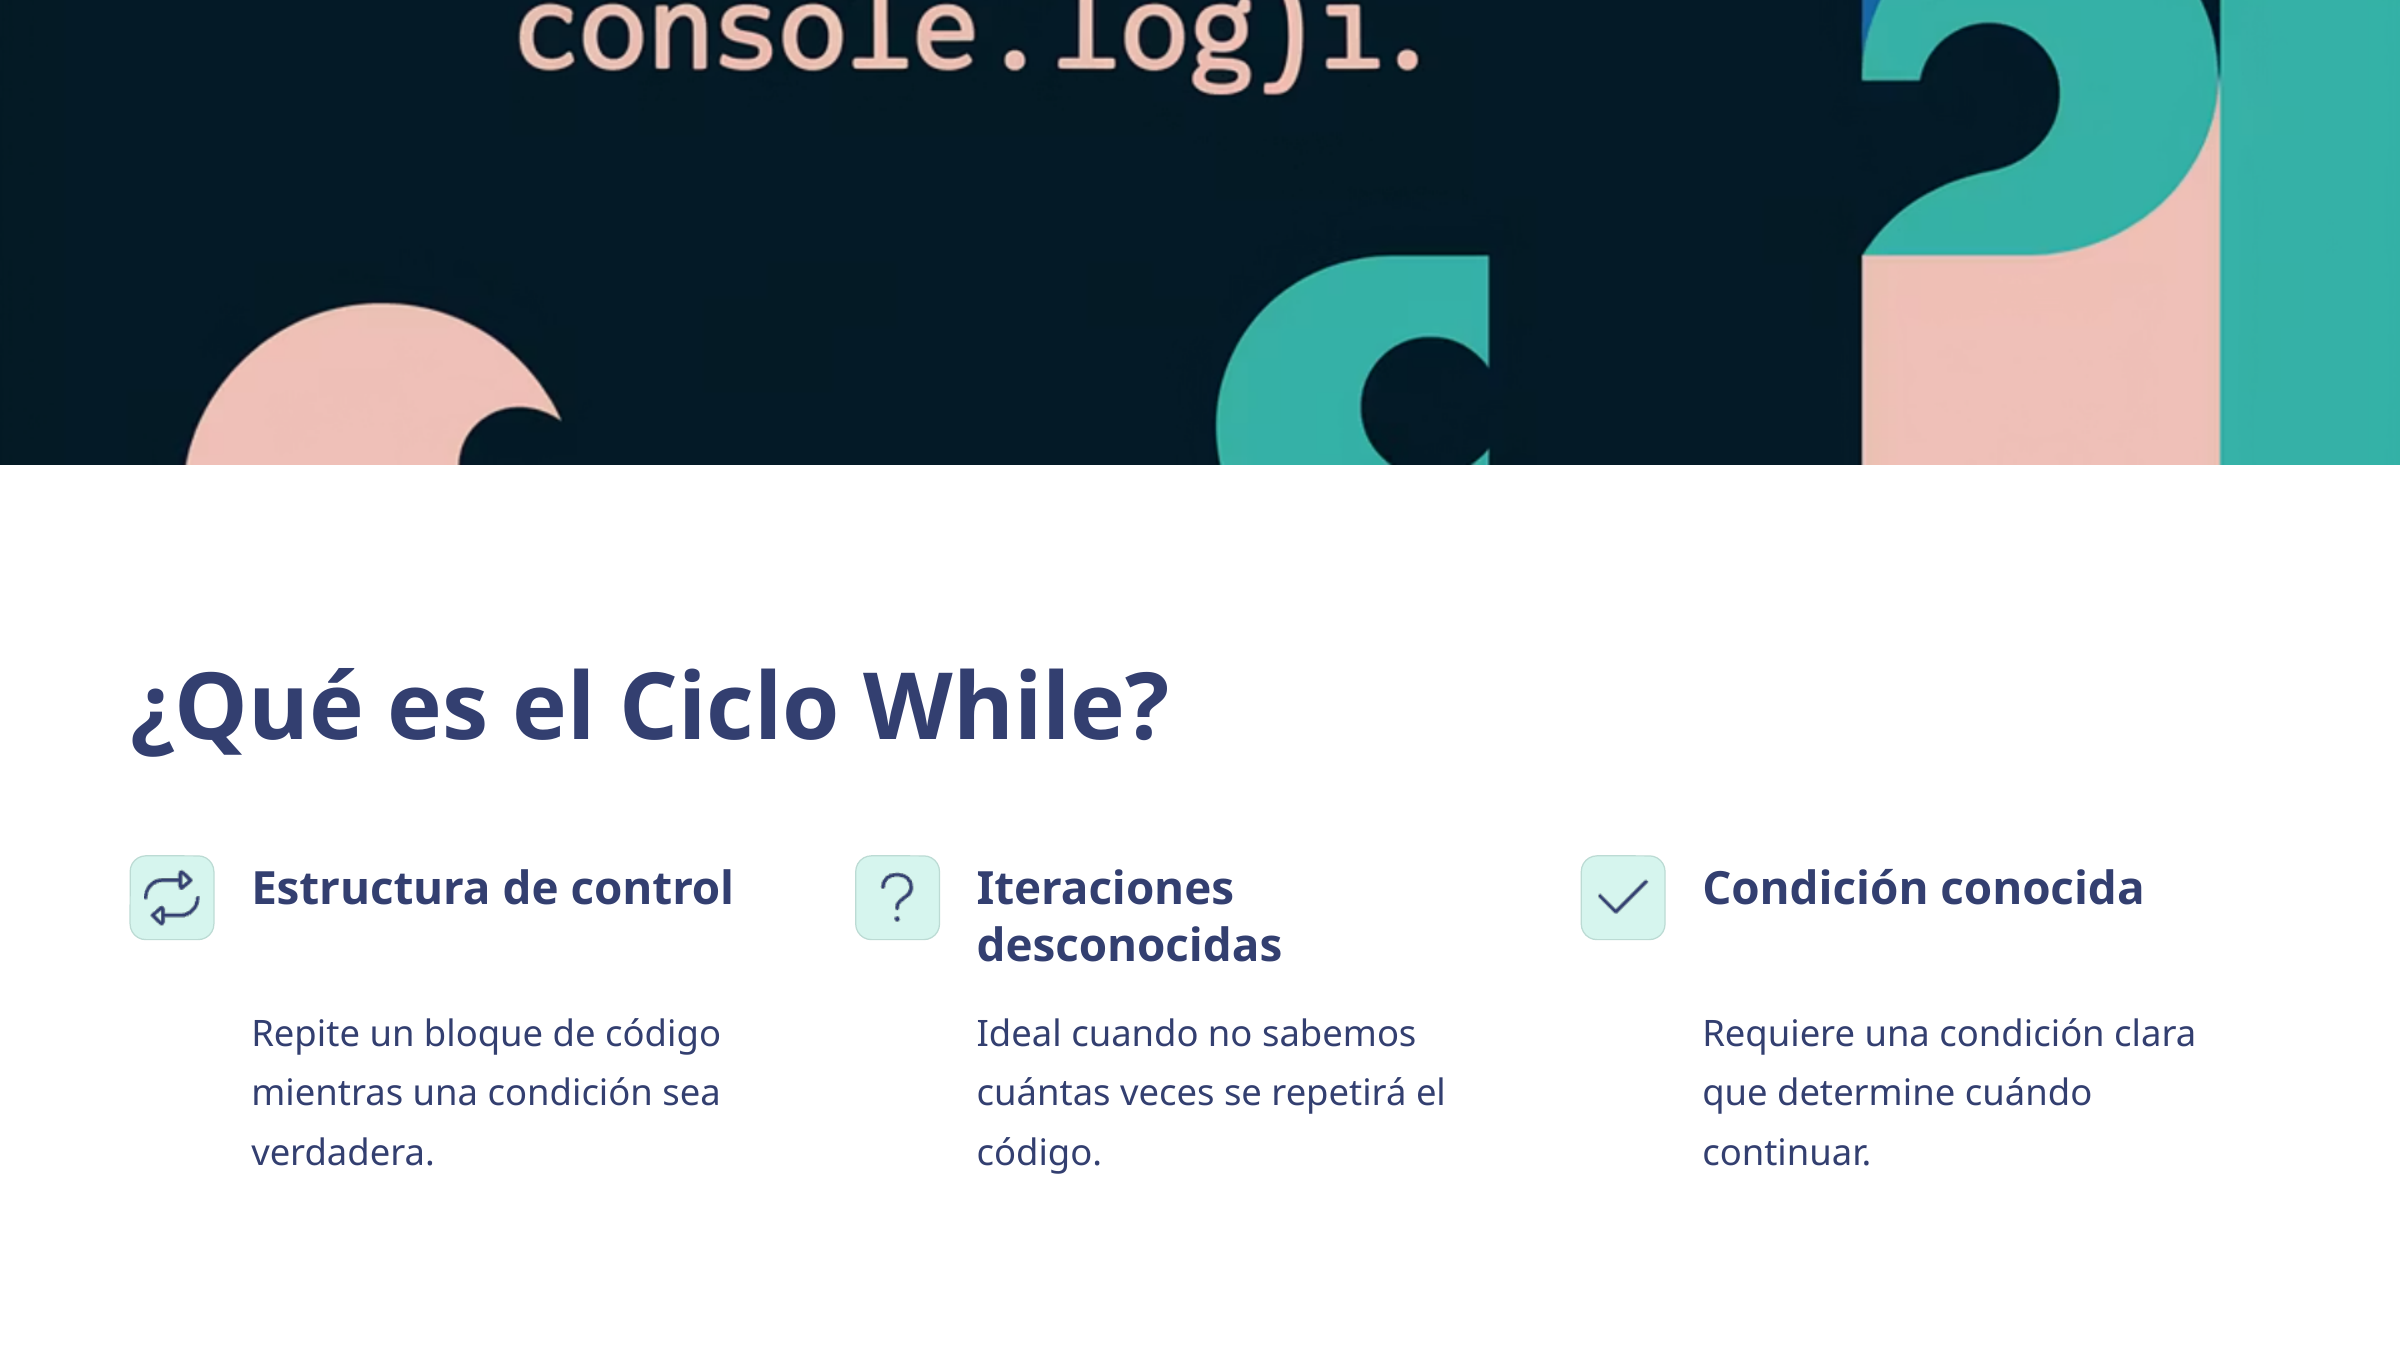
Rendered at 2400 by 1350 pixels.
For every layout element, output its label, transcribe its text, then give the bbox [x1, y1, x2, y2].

text_box Repite un bloque de código mientras una condición sea verdadera. [251, 994, 819, 1173]
text_box [1581, 855, 1666, 940]
picture [1595, 862, 1652, 933]
picture [869, 862, 926, 933]
text_box Condición conocida [1702, 855, 2270, 973]
text_box [855, 855, 940, 940]
picture [144, 862, 200, 933]
text_box Iteraciones desconocidas [976, 855, 1545, 973]
text_box ¿Qué es el Ciclo While? [130, 641, 1425, 759]
text_box [130, 855, 214, 940]
text_box Requiere una condición clara que determine cuándo continuar. [1702, 994, 2270, 1173]
text_box Ideal cuando no sabemos cuántas veces se repetirá el código. [976, 994, 1545, 1173]
picture [0, 0, 2400, 466]
text_box Estructura de control [251, 855, 819, 973]
